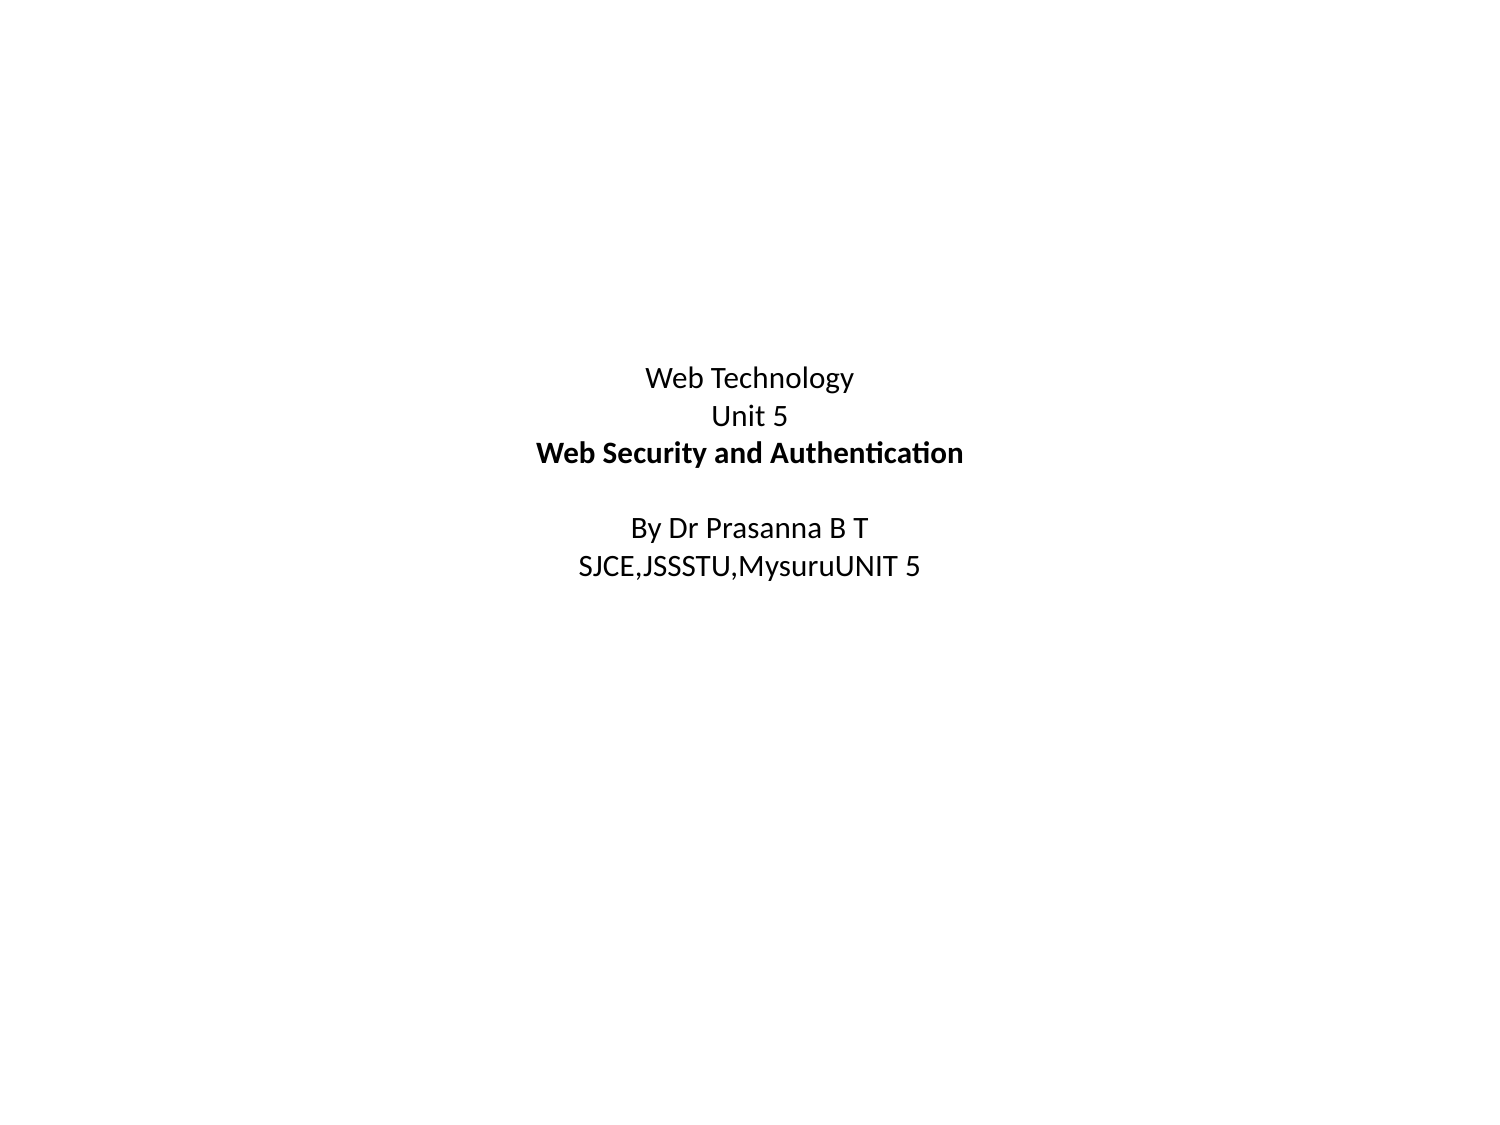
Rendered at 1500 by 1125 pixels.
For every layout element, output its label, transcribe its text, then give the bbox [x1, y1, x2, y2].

title Web Technology Unit 5 Web Security and Authentication By Dr Prasanna B T SJCE,JSSSTU,MysuruUNIT 5 [112, 349, 1388, 591]
